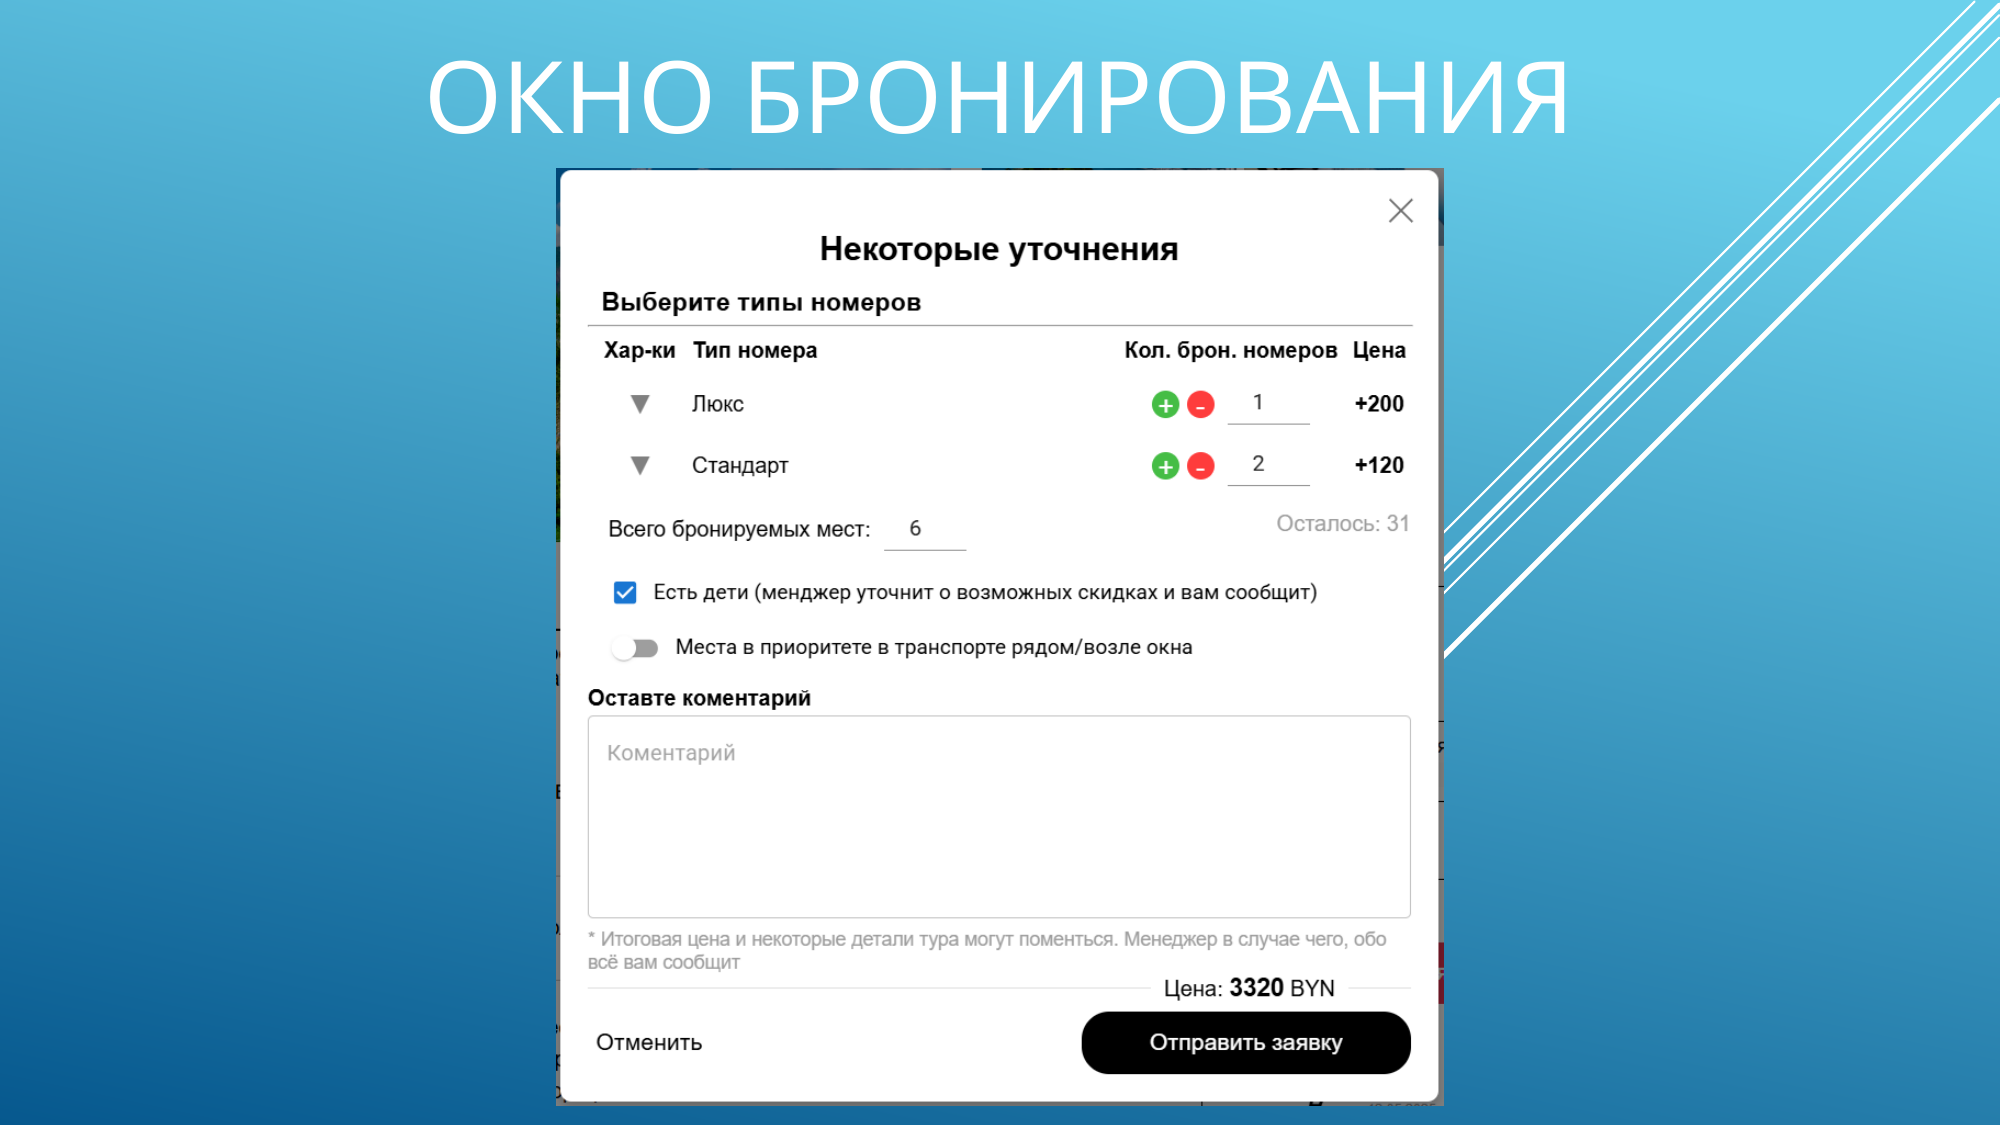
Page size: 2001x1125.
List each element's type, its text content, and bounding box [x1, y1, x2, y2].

picture [556, 167, 1444, 1106]
title Окно бронирования [0, 19, 2000, 162]
